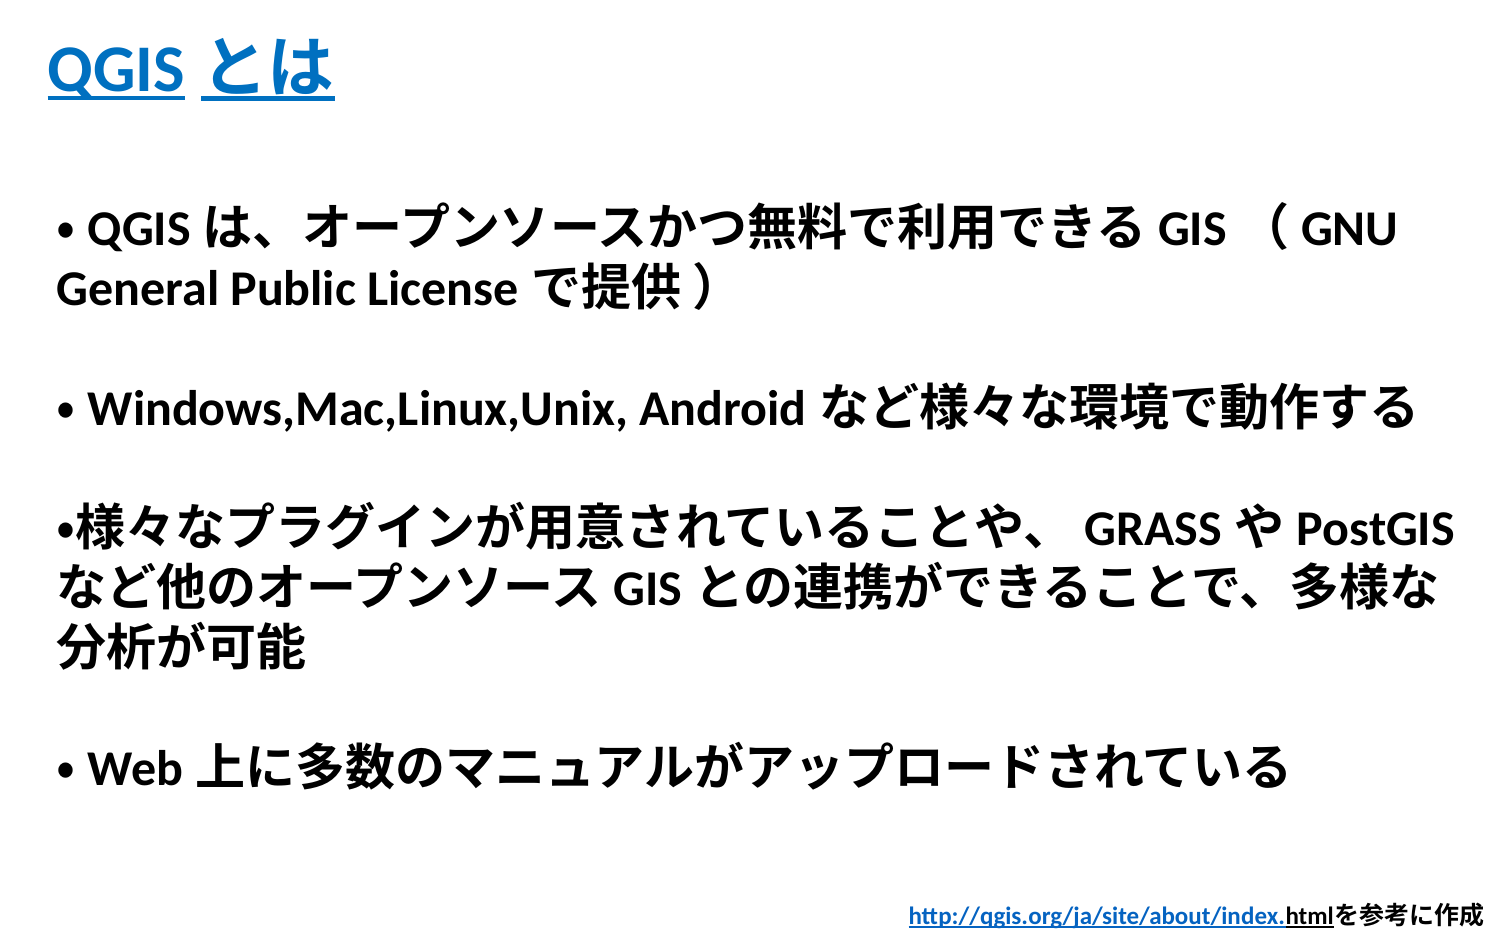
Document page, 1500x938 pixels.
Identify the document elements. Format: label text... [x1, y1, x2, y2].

text_box ・QGISは、オープンソースかつ無料で利用できるGIS（GNU General Public Licenseで提供 ） ・Windows,Mac,Linux,Unix, Androidなど様々な環境で動作する ・様々なプラグインが用意されていることや、GRASSやPostGISなど他のオープンソースGISとの連携ができることで、多様な分析が可能 ・Web上に多数のマニュアルがアップロードされている [42, 188, 1500, 804]
text_box QGISとは [32, 17, 350, 112]
text_box http://qgis.org/ja/site/about/index.htmlを参考に作成 [893, 892, 1500, 937]
